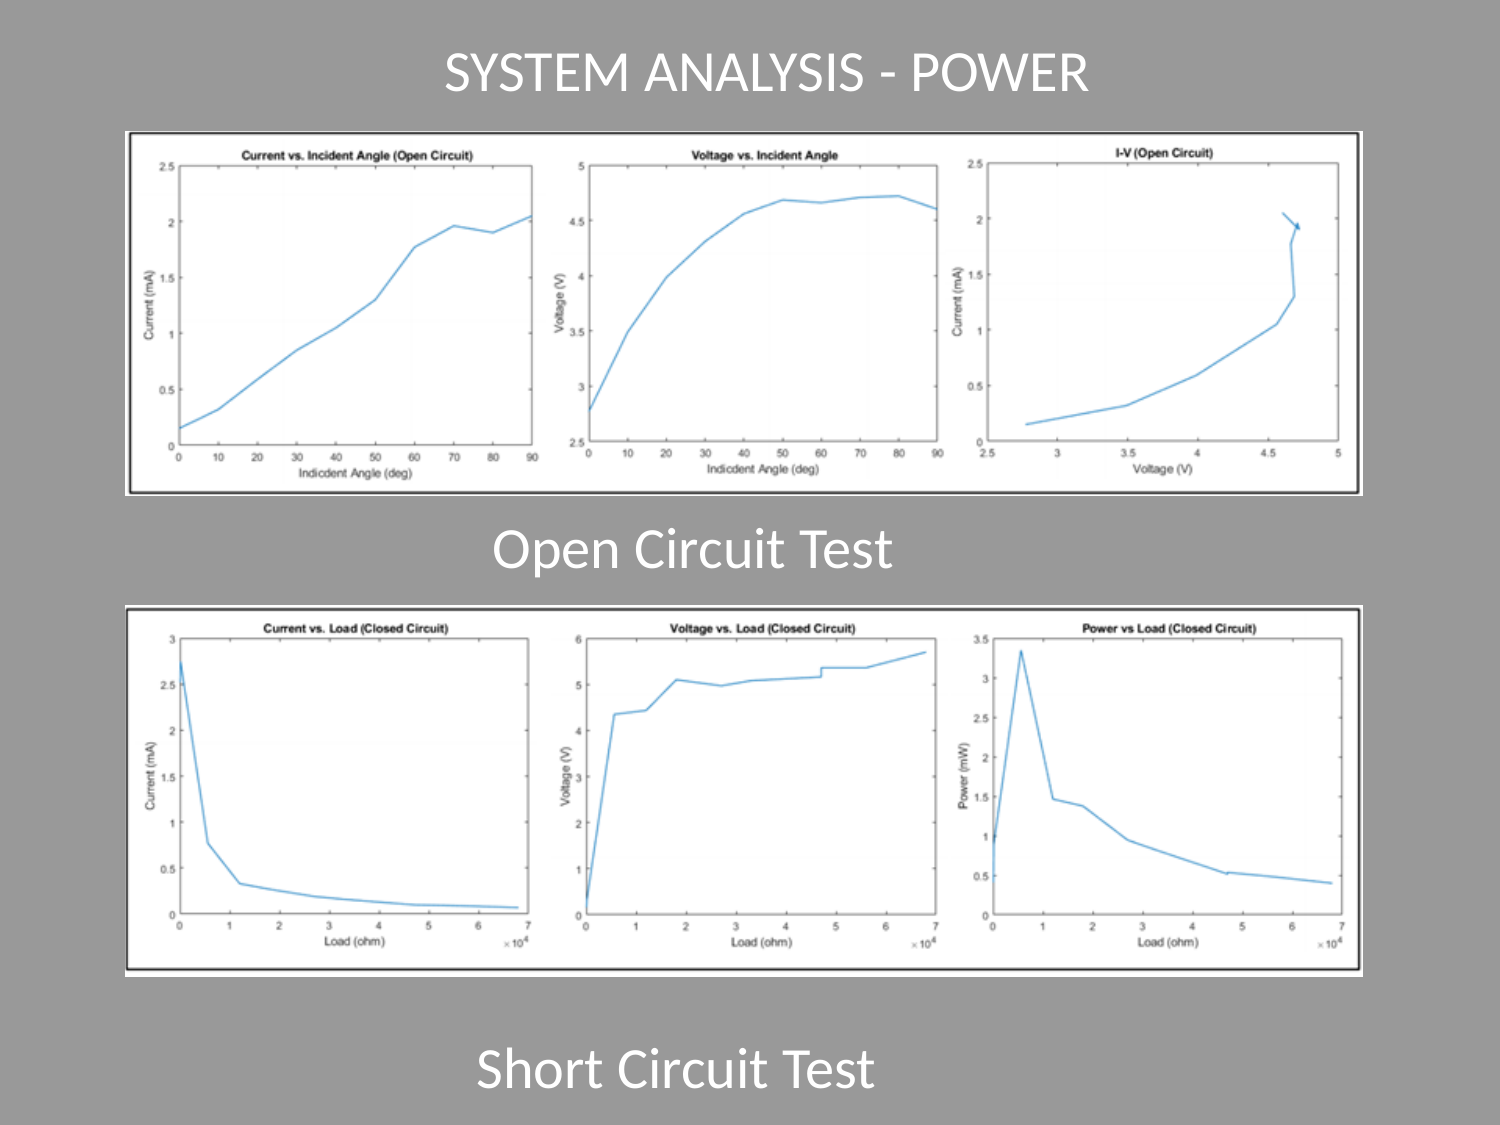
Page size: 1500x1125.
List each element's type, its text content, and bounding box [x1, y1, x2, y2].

text_box Open Circuit Test [0, 493, 1412, 605]
text_box SYSTEM ANALYSIS - POWER [49, 17, 1486, 129]
text_box Short Circuit Test [0, 1013, 1395, 1125]
picture [124, 131, 1363, 497]
picture [124, 604, 1363, 978]
